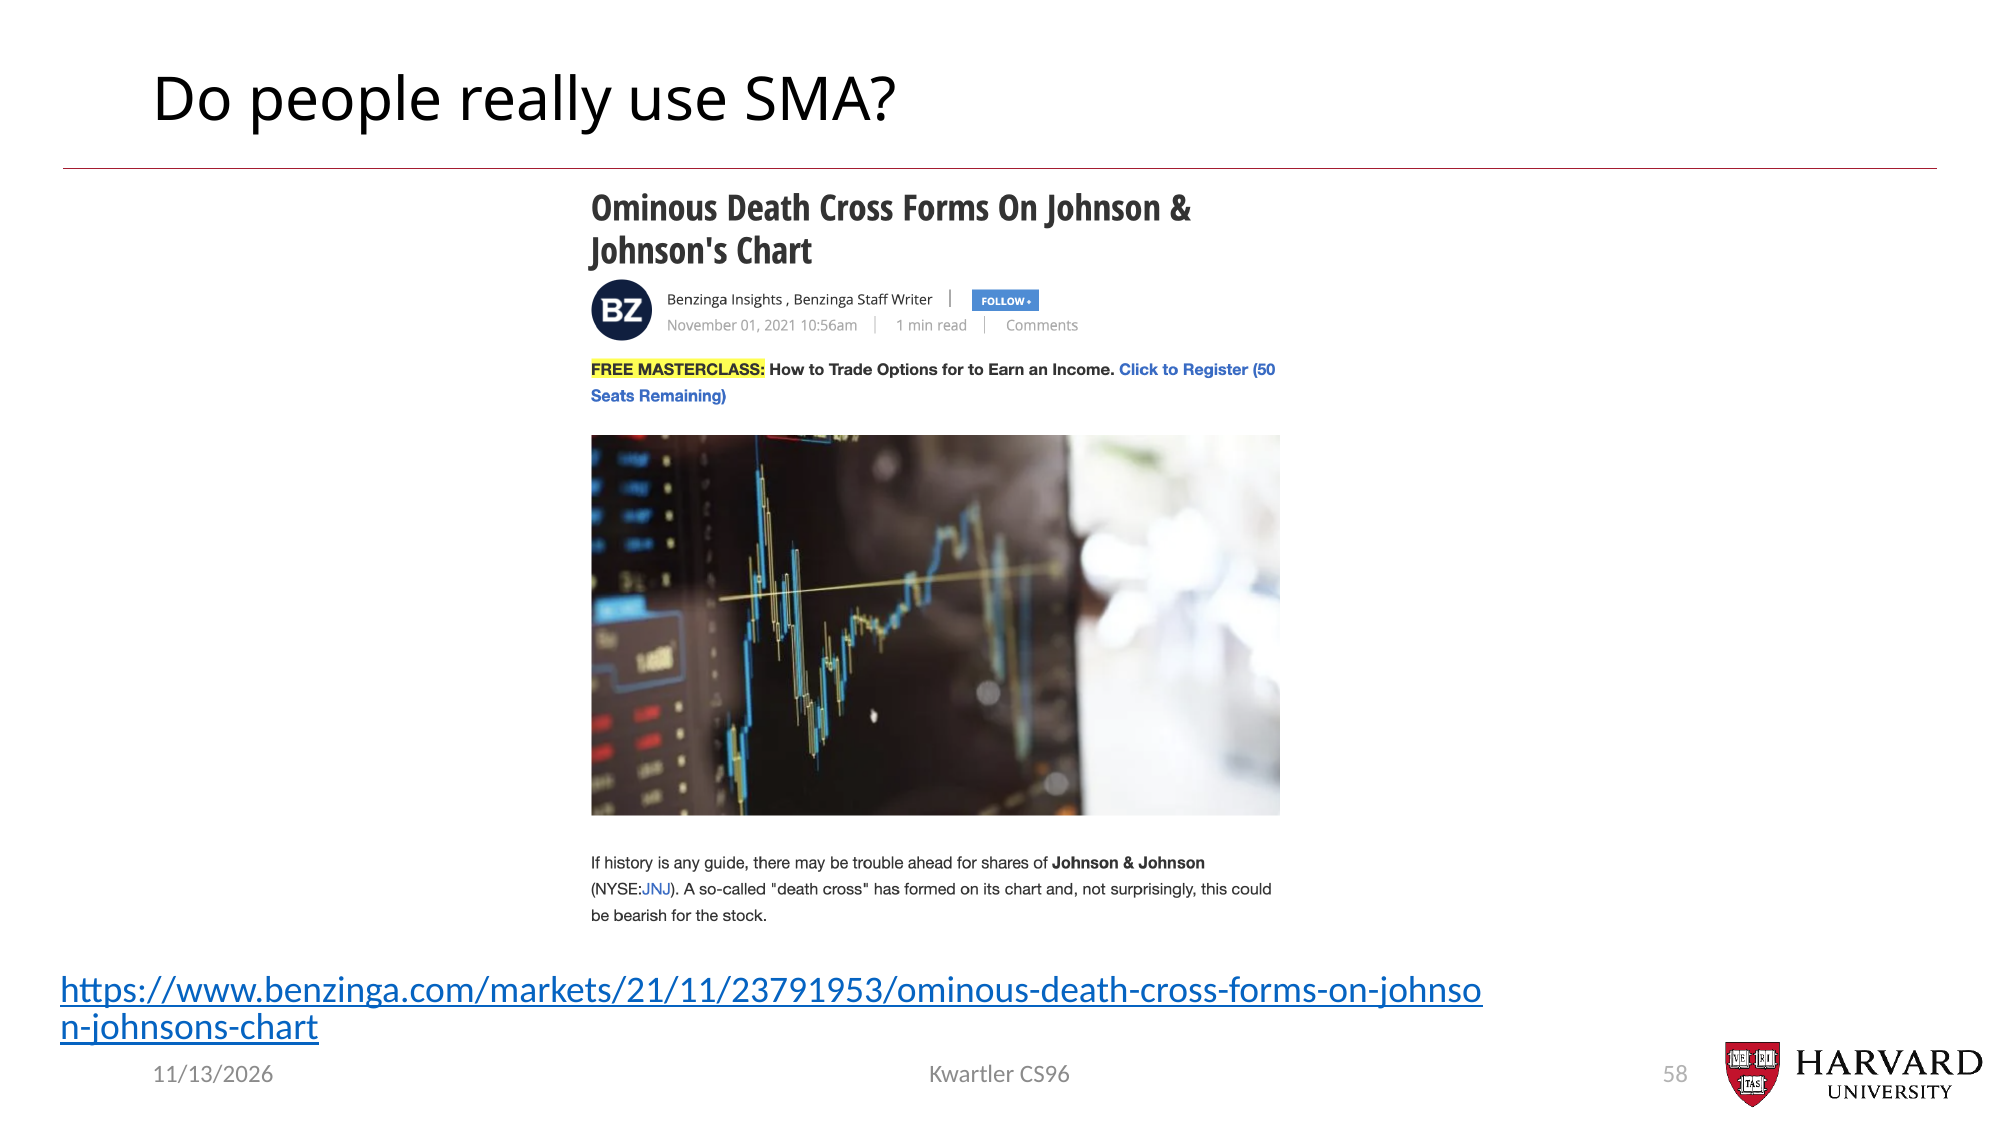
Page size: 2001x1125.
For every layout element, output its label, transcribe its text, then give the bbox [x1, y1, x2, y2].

picture [587, 191, 1280, 934]
footer Kwartler CS96 [662, 1042, 1338, 1103]
slide_number 58 [1375, 1042, 1704, 1103]
title Do people really use SMA? [137, 59, 1863, 142]
picture [1703, 1024, 2001, 1125]
text_box https://www.benzinga.com/markets/21/11/23791953/ominous-death-cross-forms-on-johnson-johnsons-chart [45, 957, 1512, 1062]
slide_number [137, 1062, 588, 1103]
